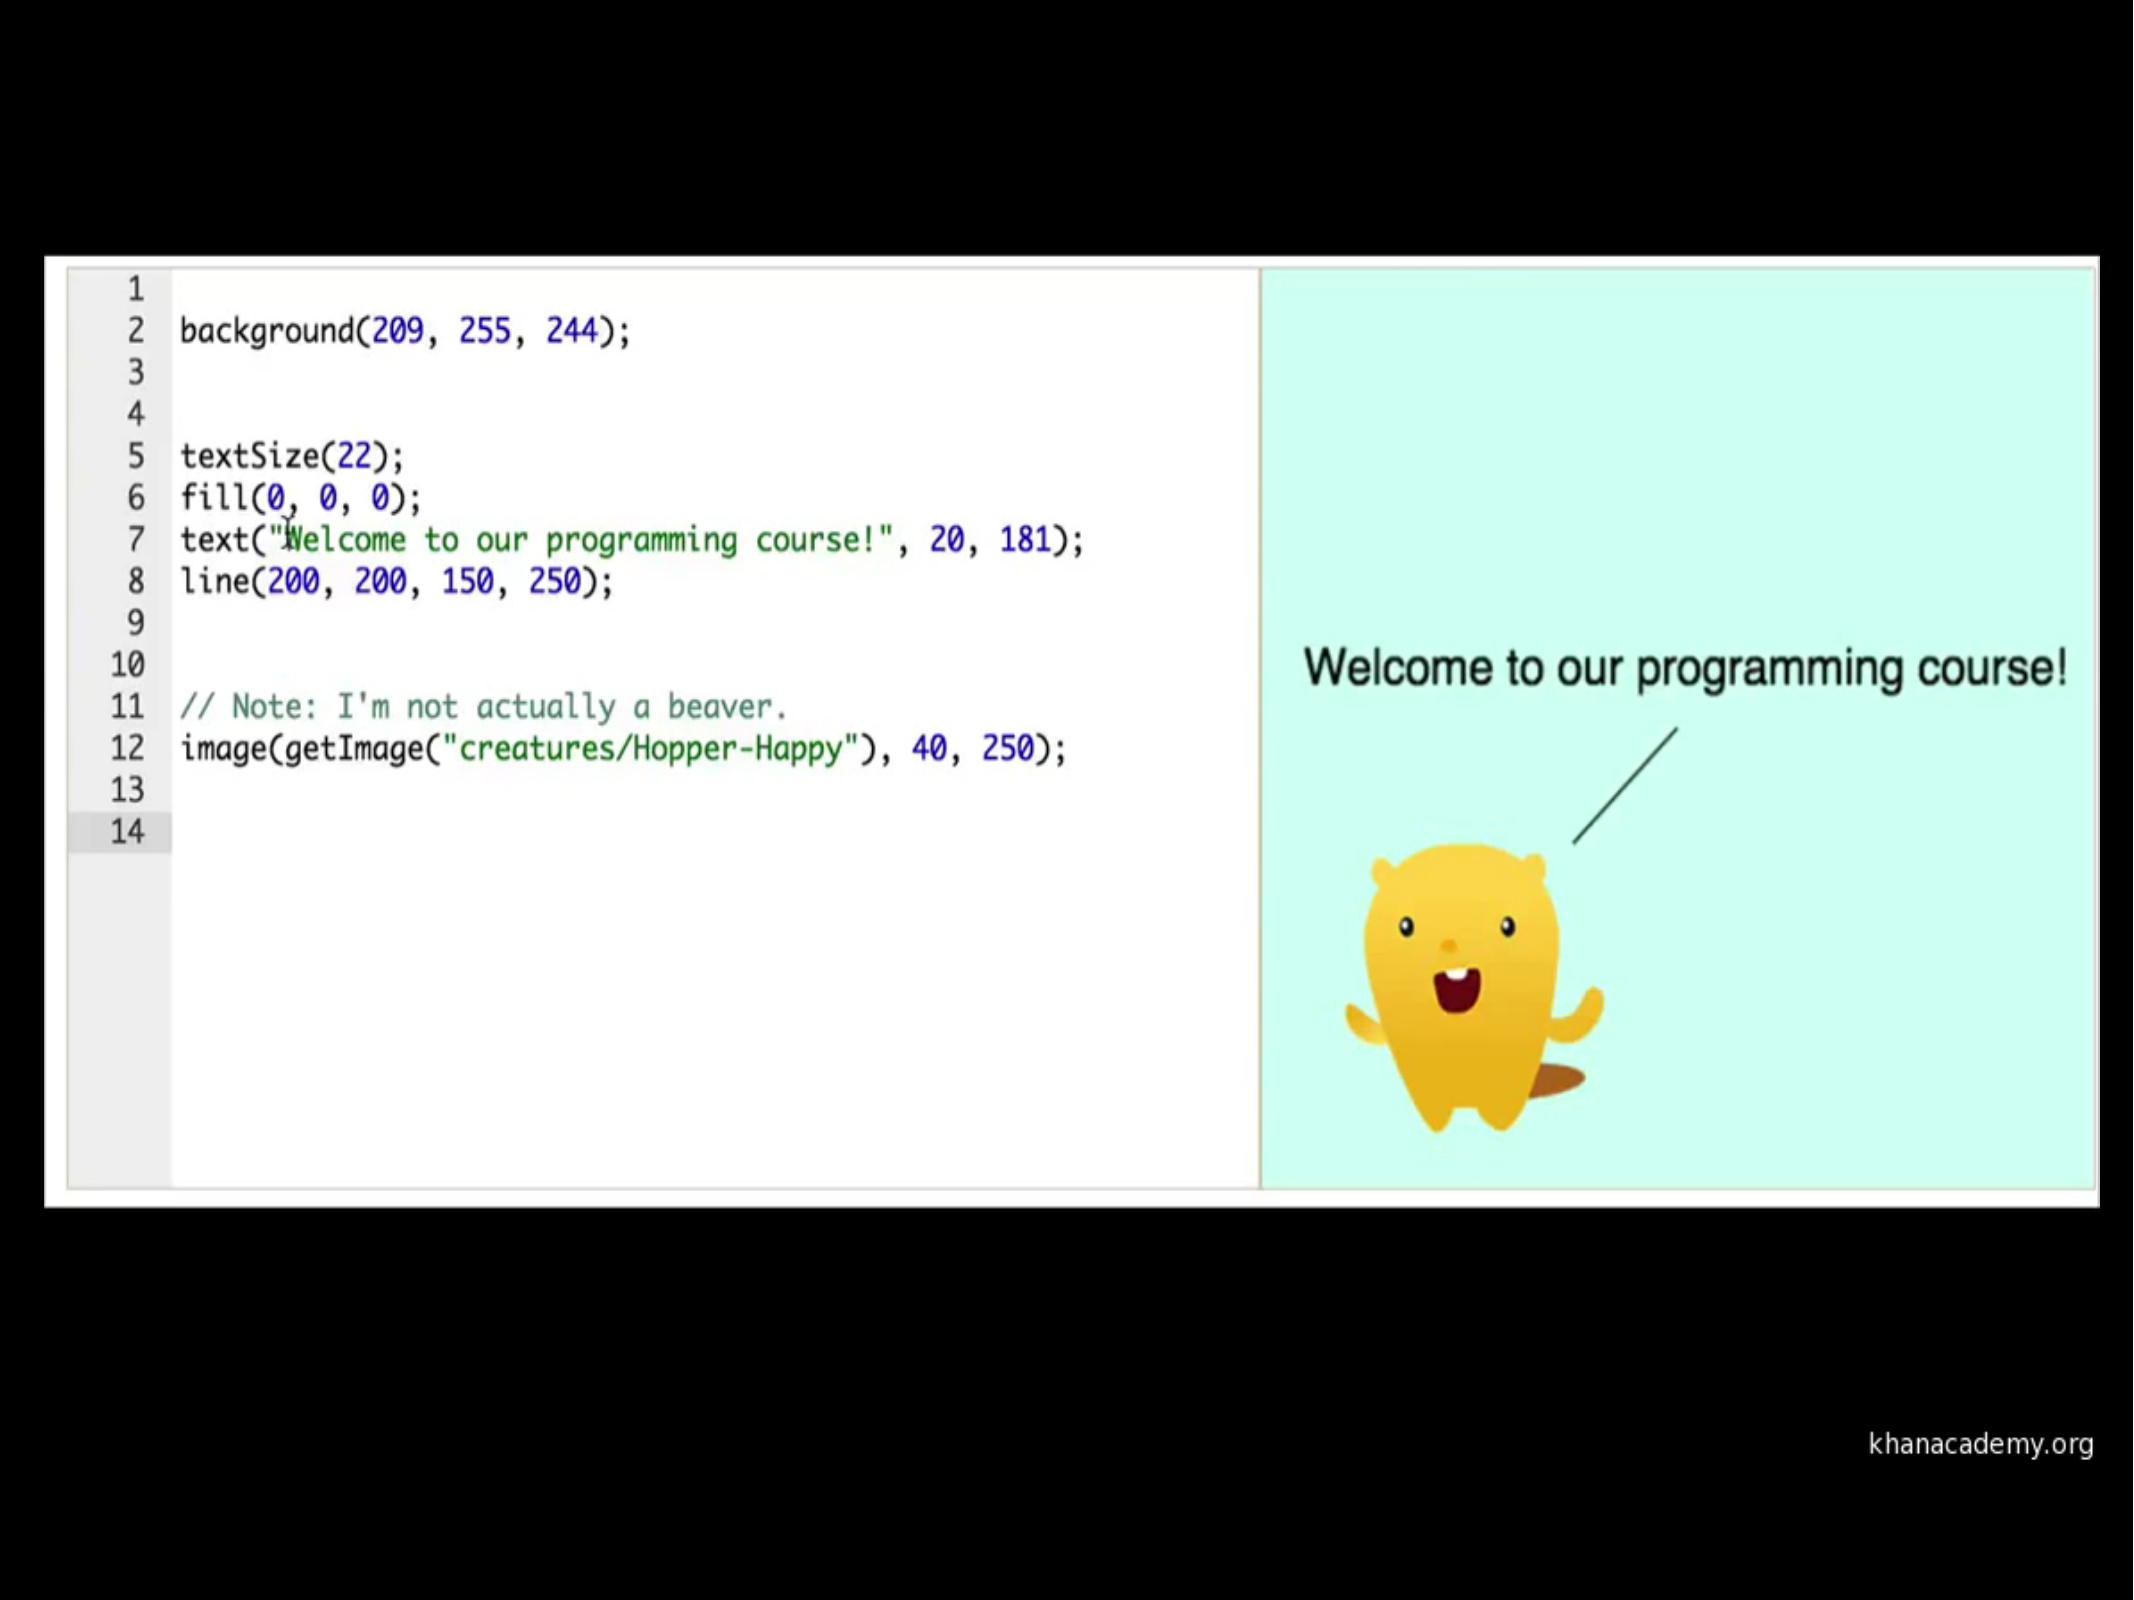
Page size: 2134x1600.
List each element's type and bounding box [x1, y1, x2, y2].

text_box [42, 40, 2101, 1467]
